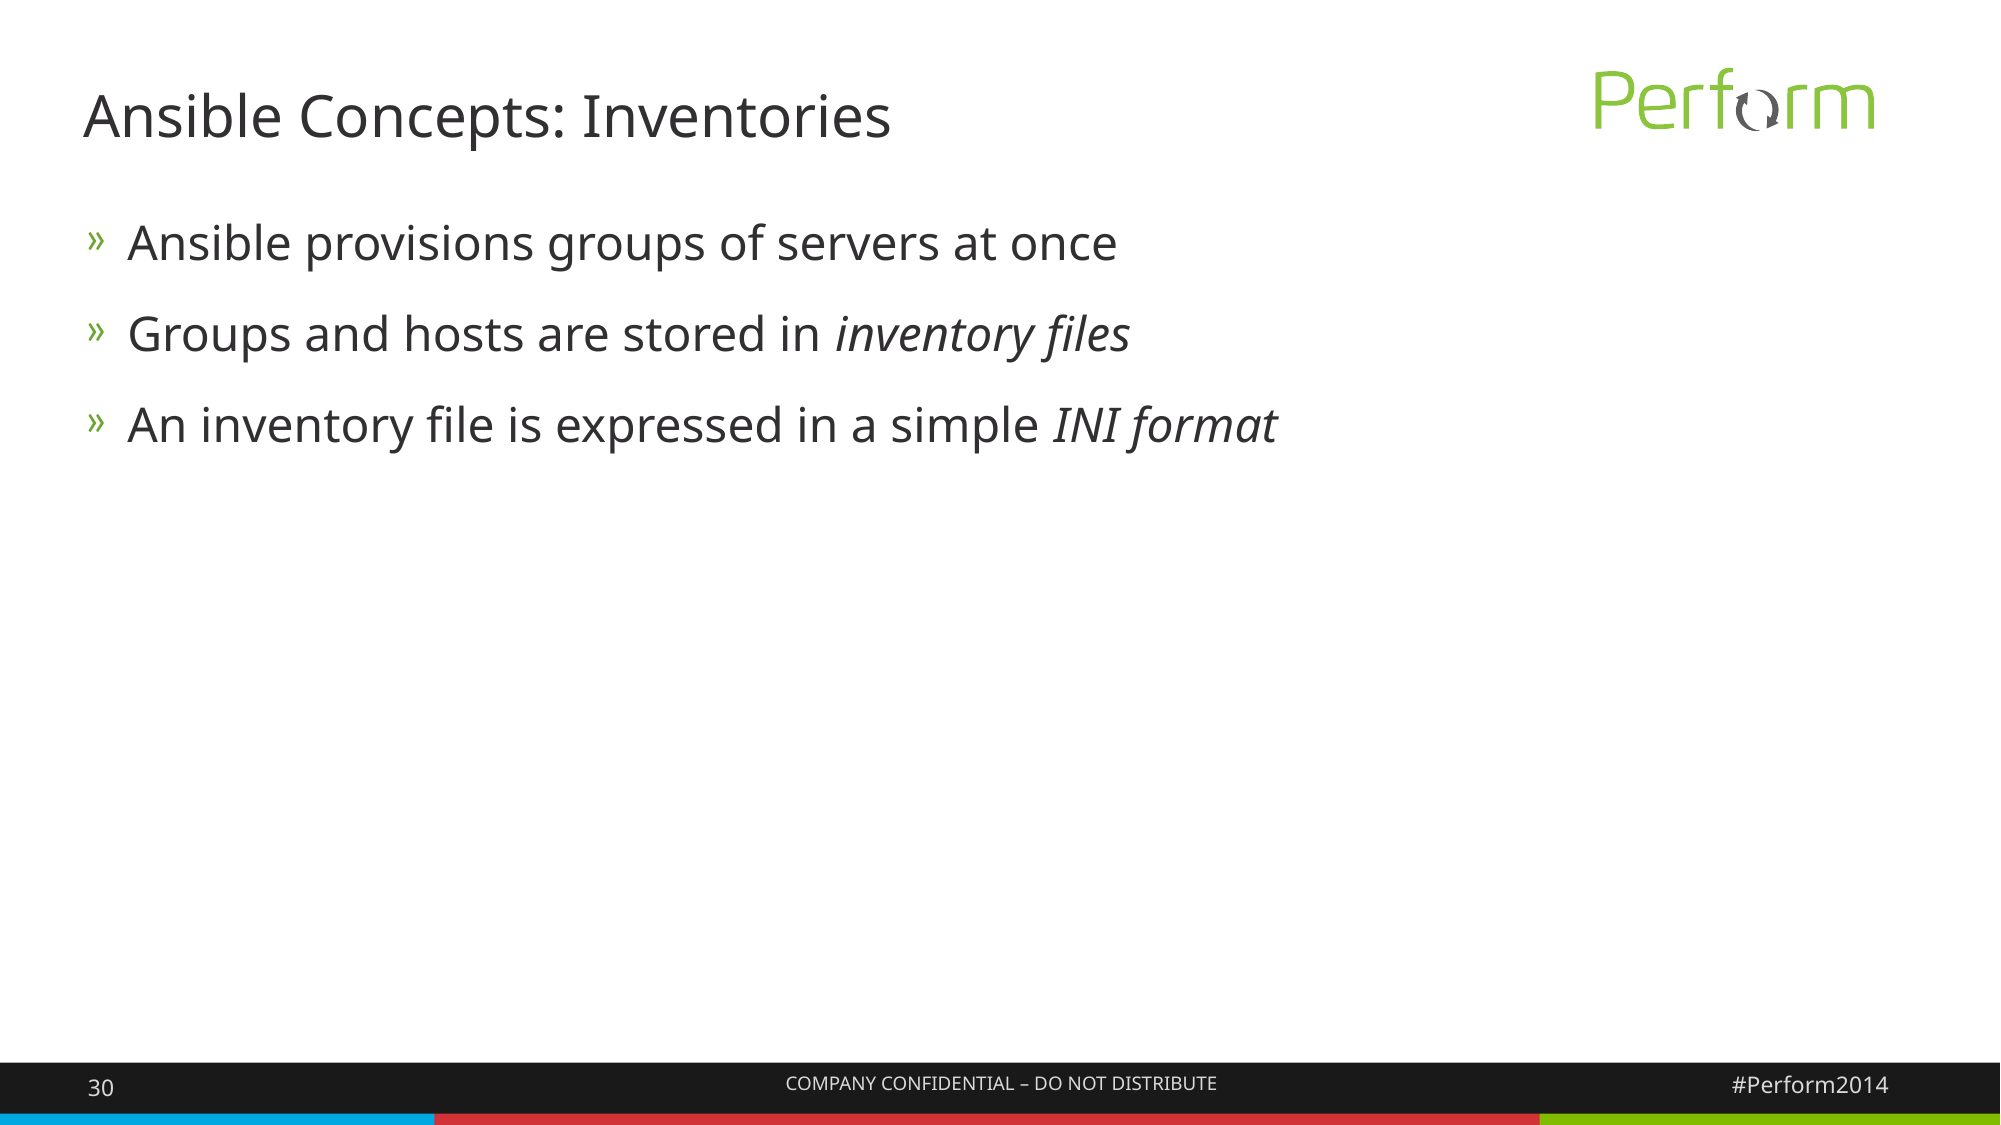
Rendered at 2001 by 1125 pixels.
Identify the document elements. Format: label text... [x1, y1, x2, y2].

list Ansible provisions groups of servers at once Groups and hosts are stored in inventory files An inventory file is expressed in a simple INI format [68, 205, 1872, 1026]
picture [1578, 54, 1888, 143]
title Ansible Concepts: Inventories [68, 61, 1872, 168]
